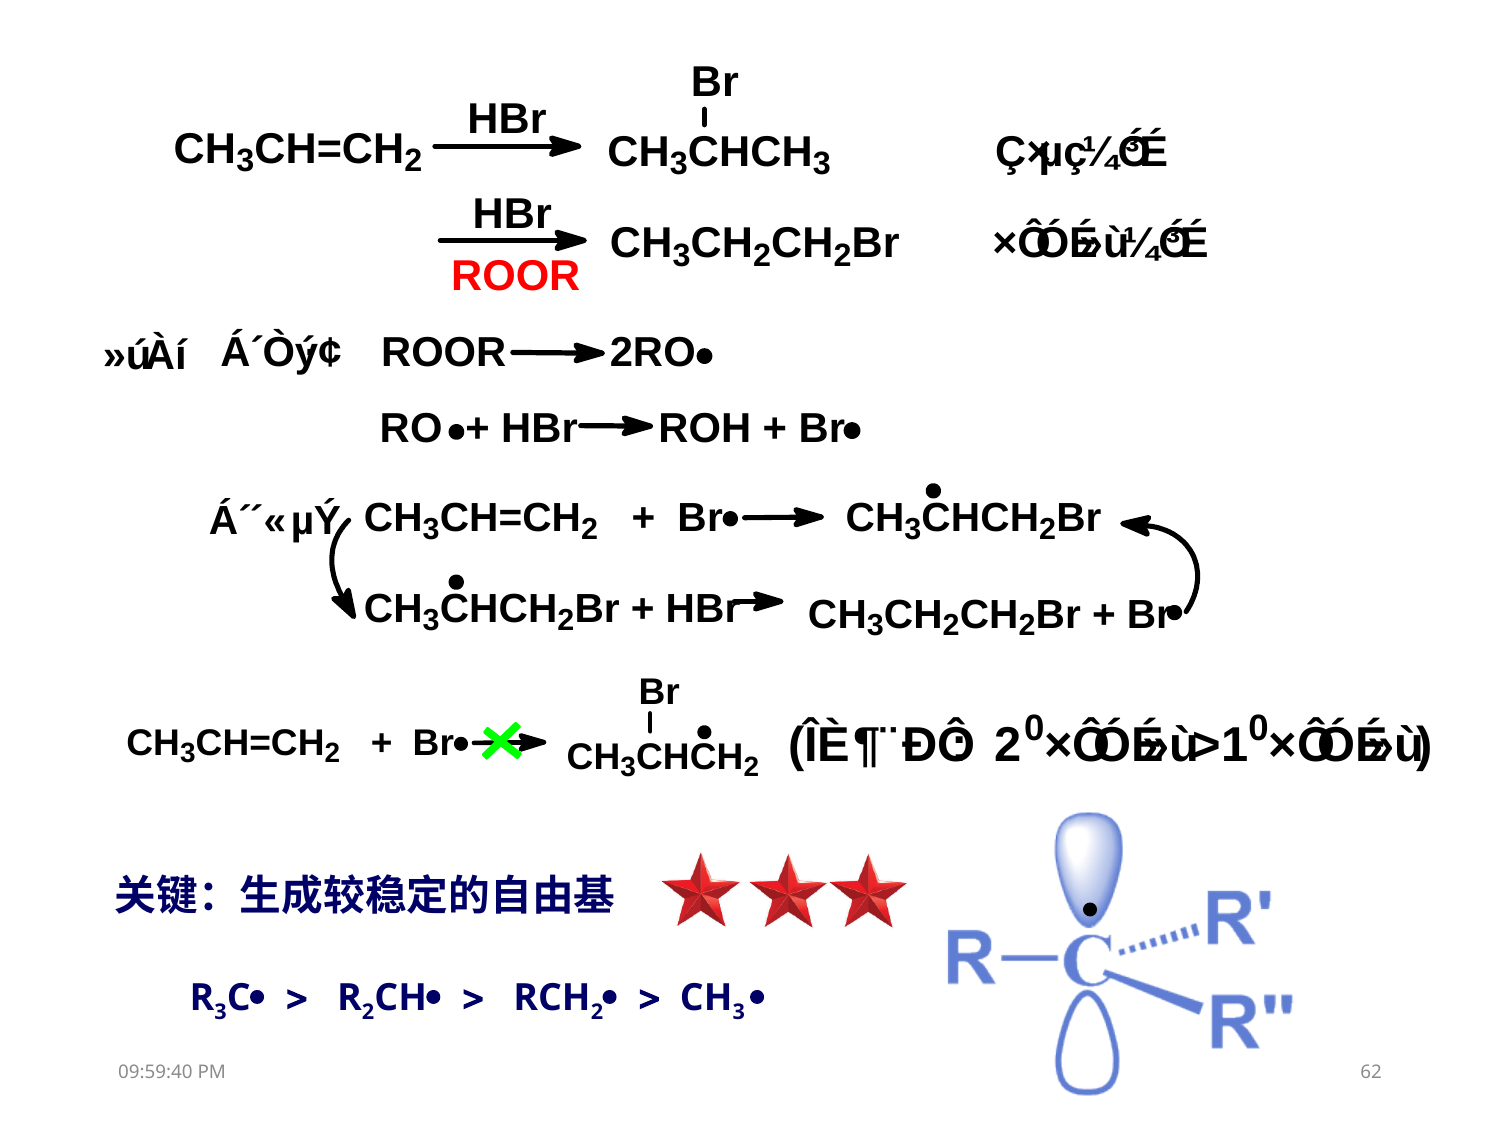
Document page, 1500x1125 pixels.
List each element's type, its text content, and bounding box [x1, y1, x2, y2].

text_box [170, 54, 1211, 303]
picture [659, 852, 741, 929]
text_box 关键：生成较稳定的自由基 [99, 861, 659, 926]
text_box R3C  R2CH  RCH2  CH3  [174, 965, 912, 1032]
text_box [785, 704, 1436, 775]
slide_number 62 [1311, 1042, 1397, 1103]
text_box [478, 718, 526, 764]
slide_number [103, 1042, 441, 1103]
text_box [206, 479, 1207, 648]
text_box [123, 668, 762, 787]
picture [747, 853, 908, 929]
text_box 关键：生成较稳定的自由基 [908, 861, 912, 926]
picture [912, 800, 1311, 1118]
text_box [100, 326, 863, 455]
text_box 关键：生成较稳定的自由基 [741, 861, 747, 926]
